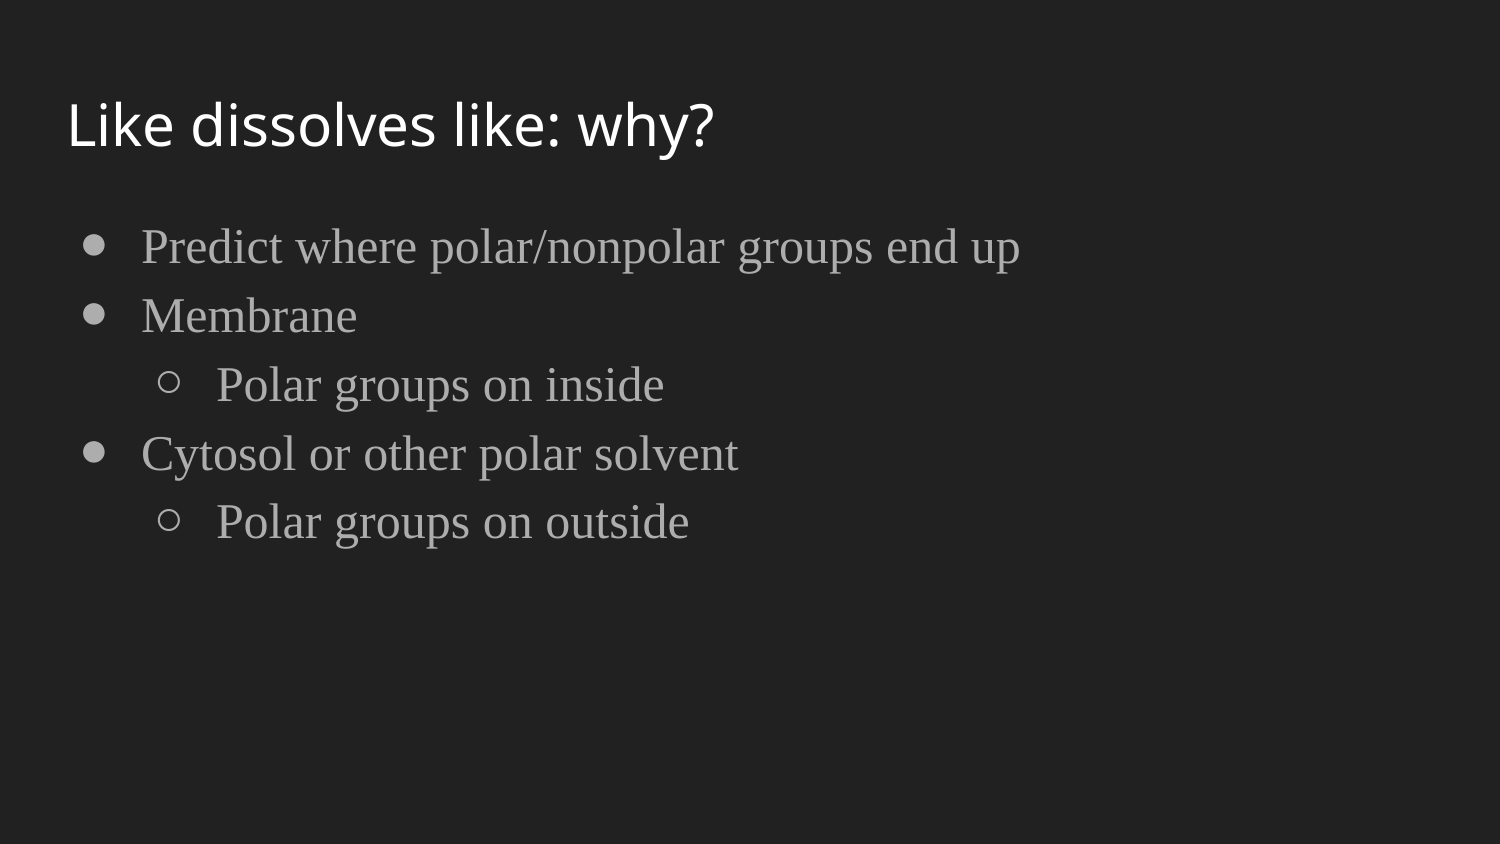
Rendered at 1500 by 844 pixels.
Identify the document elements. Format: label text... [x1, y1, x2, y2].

title Like dissolves like: why? [51, 72, 1449, 167]
list Predict where polar/nonpolar groups end up Membrane Polar groups on inside Cytosol or other polar solvent Polar groups on outside [51, 189, 1449, 750]
